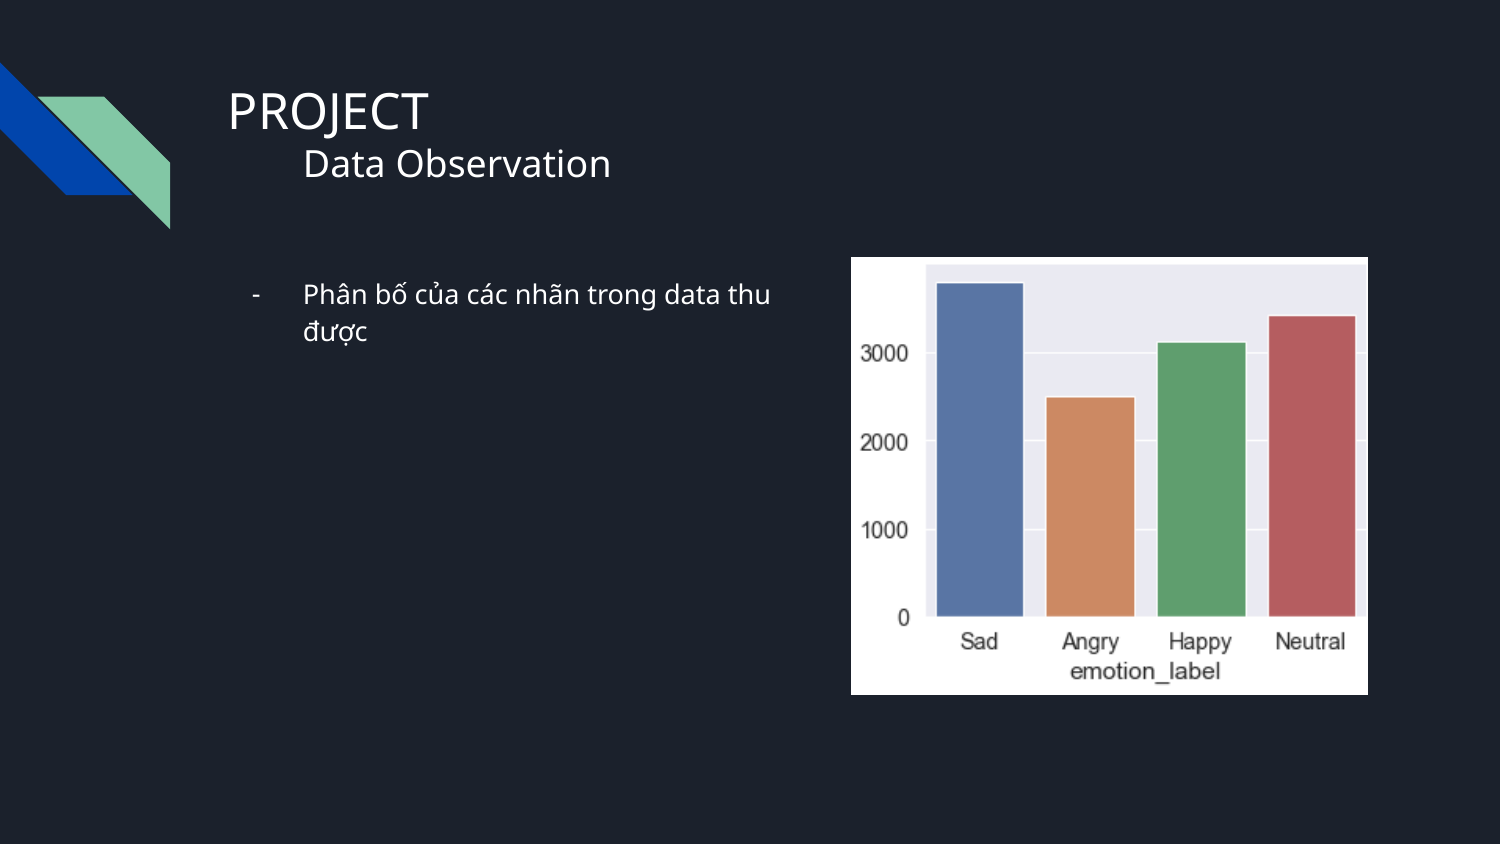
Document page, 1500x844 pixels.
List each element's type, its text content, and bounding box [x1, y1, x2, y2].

list Phân bố của các nhãn trong data thu được [212, 257, 824, 735]
picture [851, 256, 1368, 695]
title PROJECT Data Observation [212, 64, 1368, 215]
